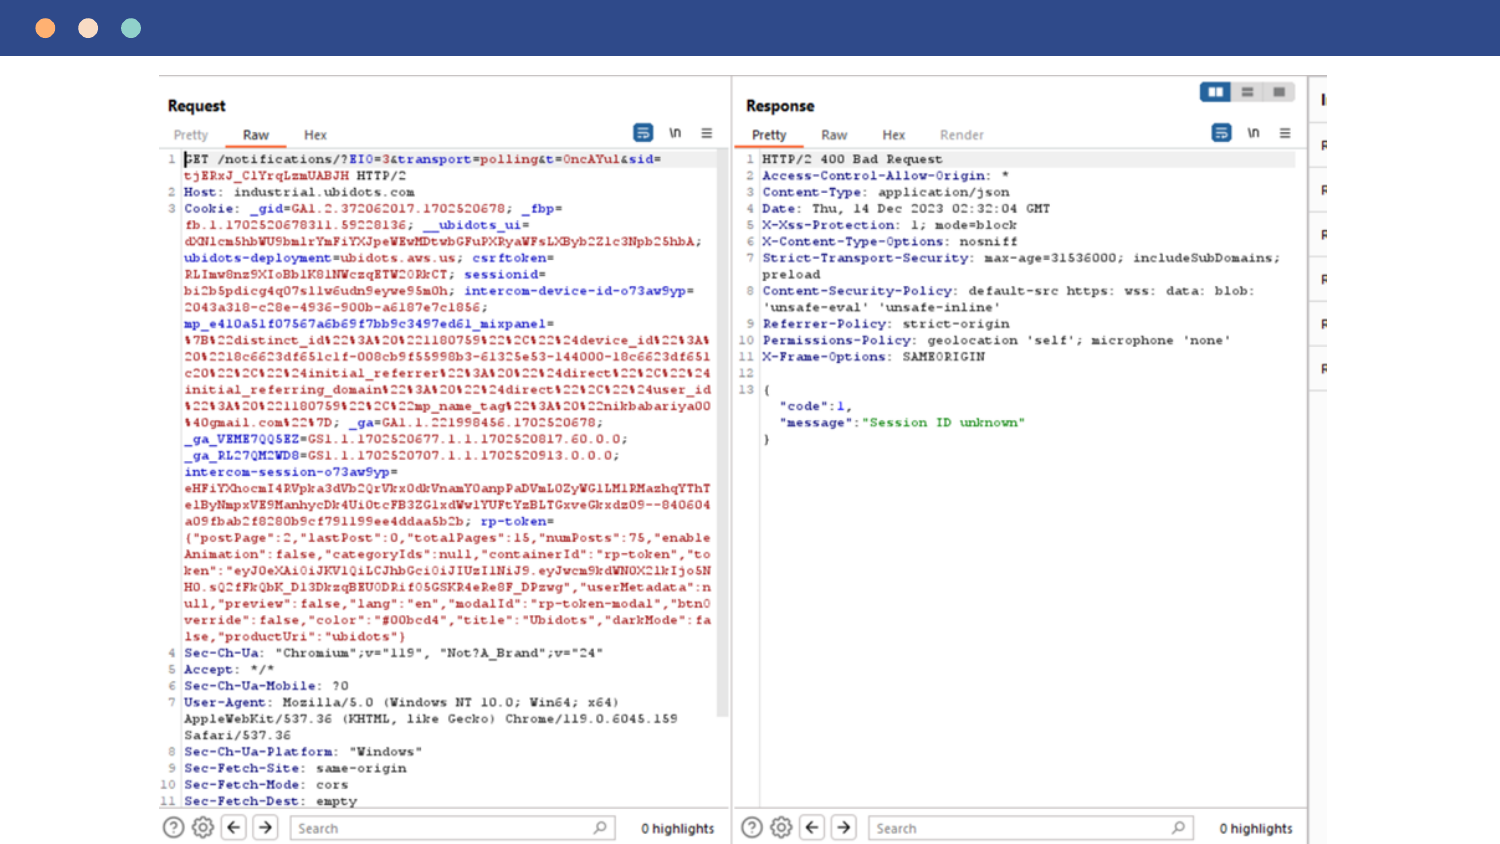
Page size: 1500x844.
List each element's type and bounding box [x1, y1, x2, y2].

picture [159, 74, 1327, 844]
